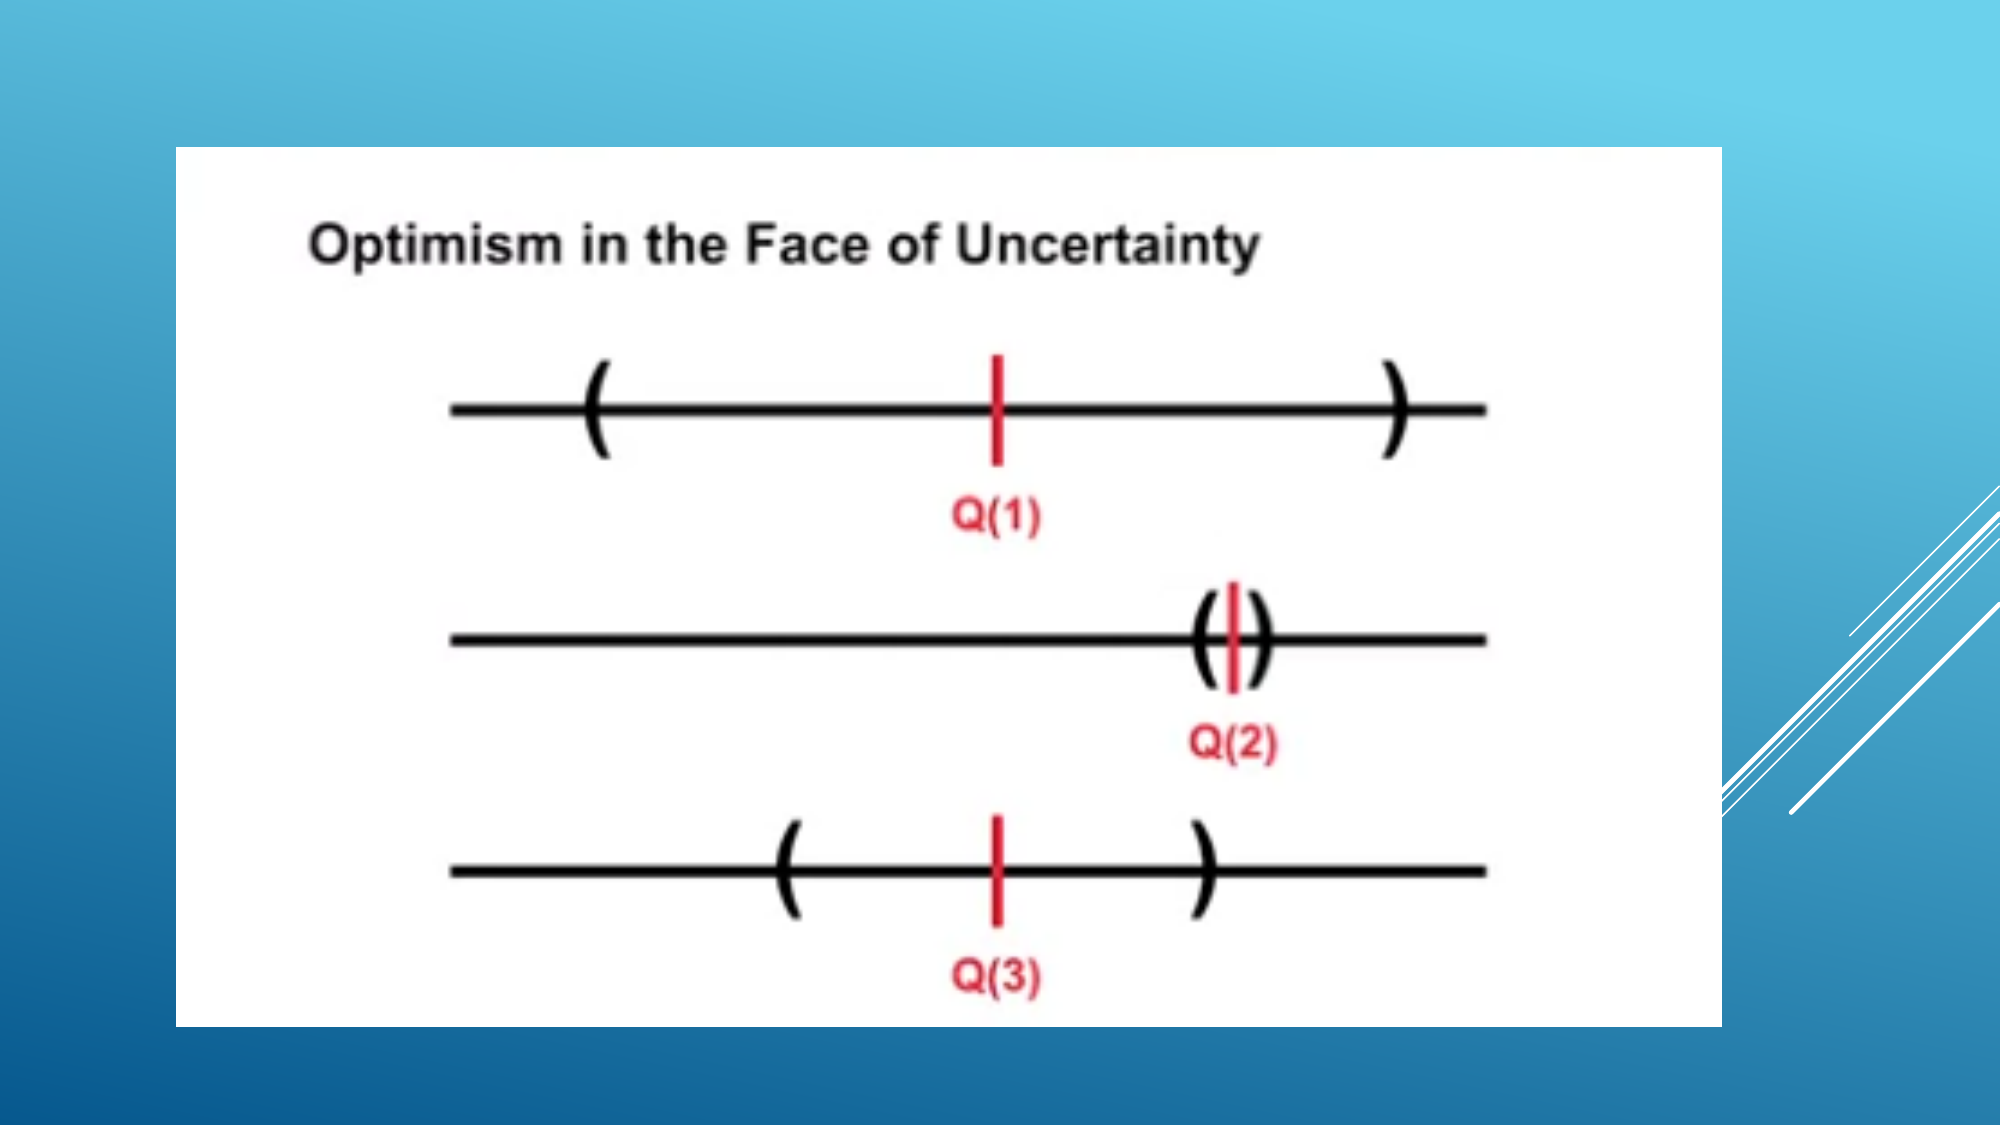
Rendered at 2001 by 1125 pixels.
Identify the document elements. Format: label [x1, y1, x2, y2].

picture [176, 147, 1722, 1027]
